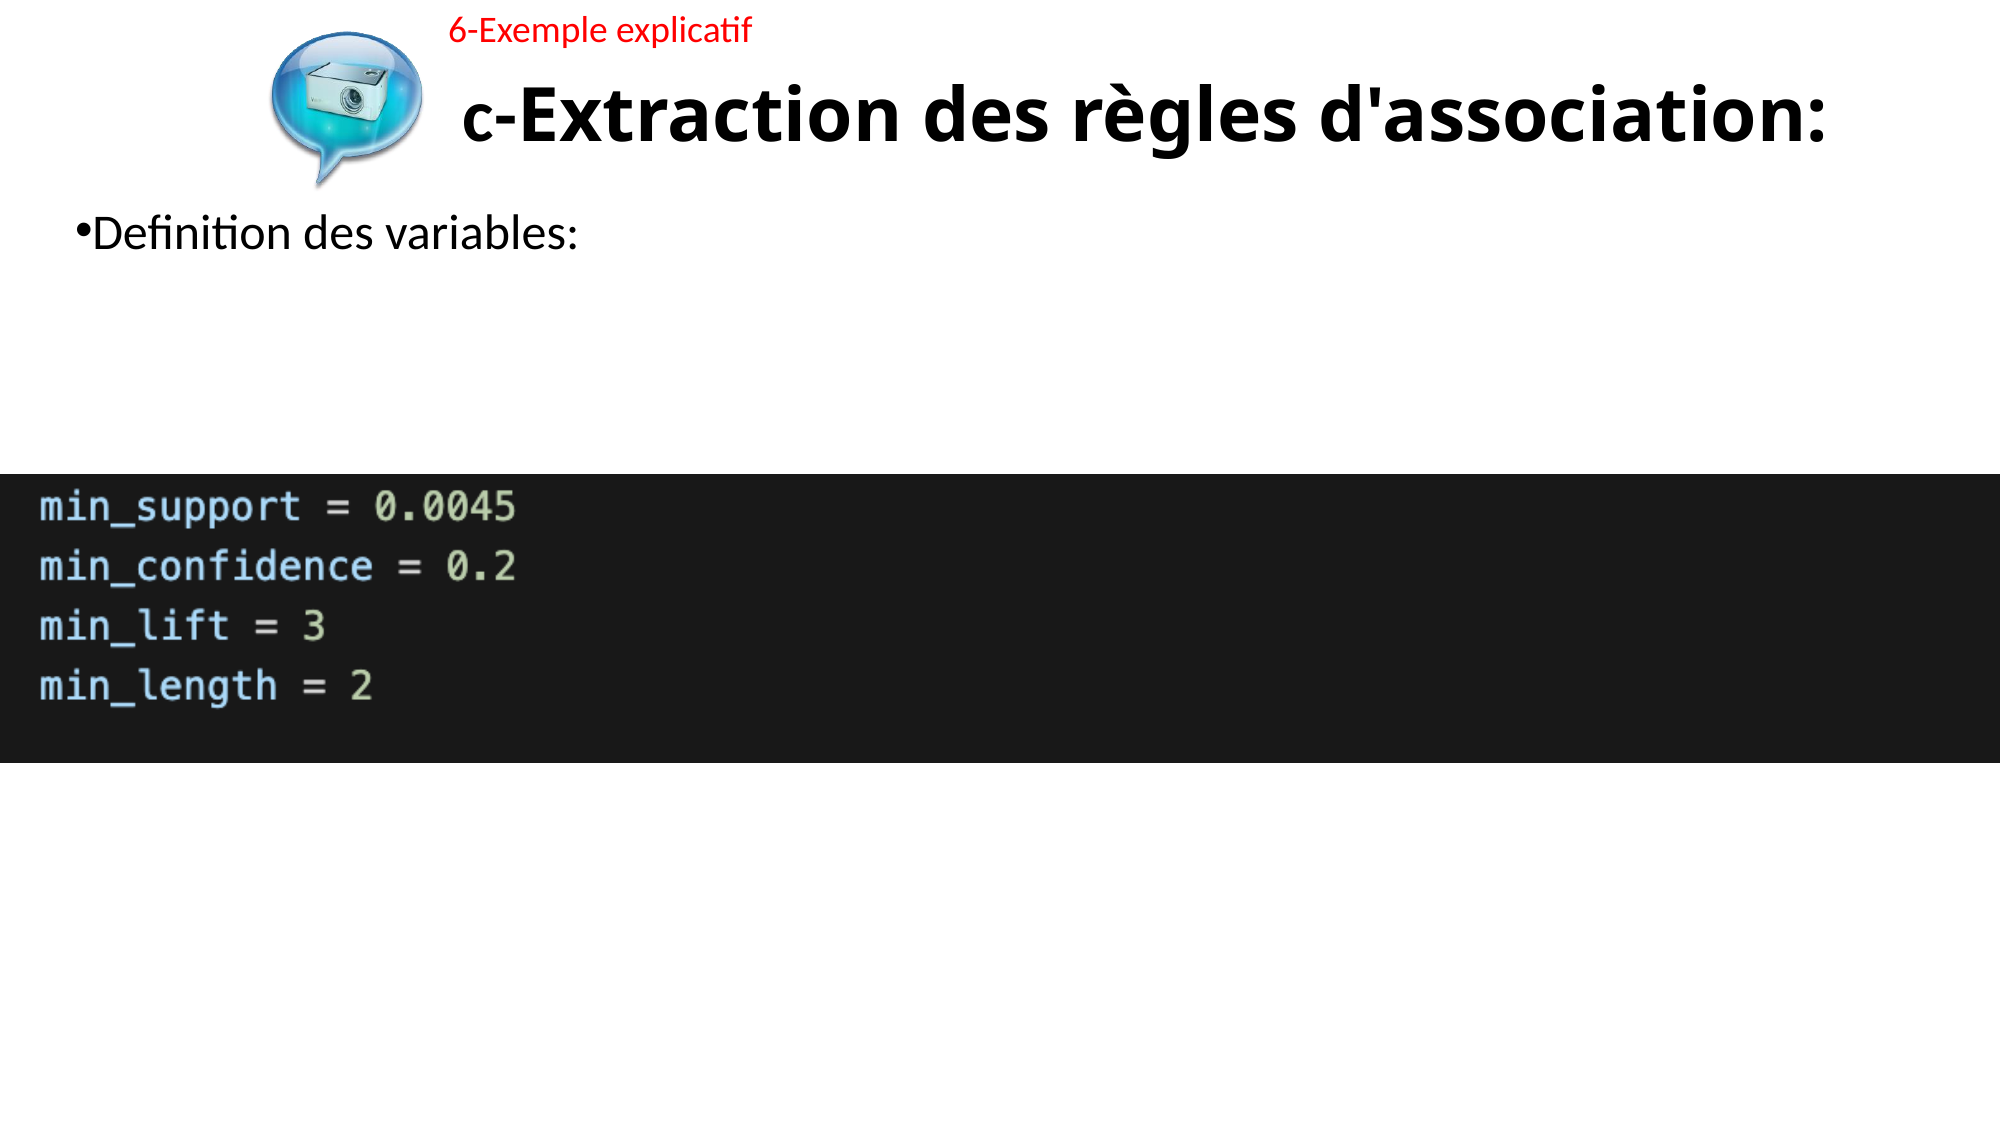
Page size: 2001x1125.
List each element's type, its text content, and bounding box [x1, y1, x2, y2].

title c-Extraction des règles d'association: [462, 66, 1875, 158]
picture [0, 474, 2000, 763]
text_box 6-Exemple explicatif [446, 2, 1110, 50]
text_box Definition des variables: [74, 197, 1895, 260]
picture [267, 31, 425, 192]
